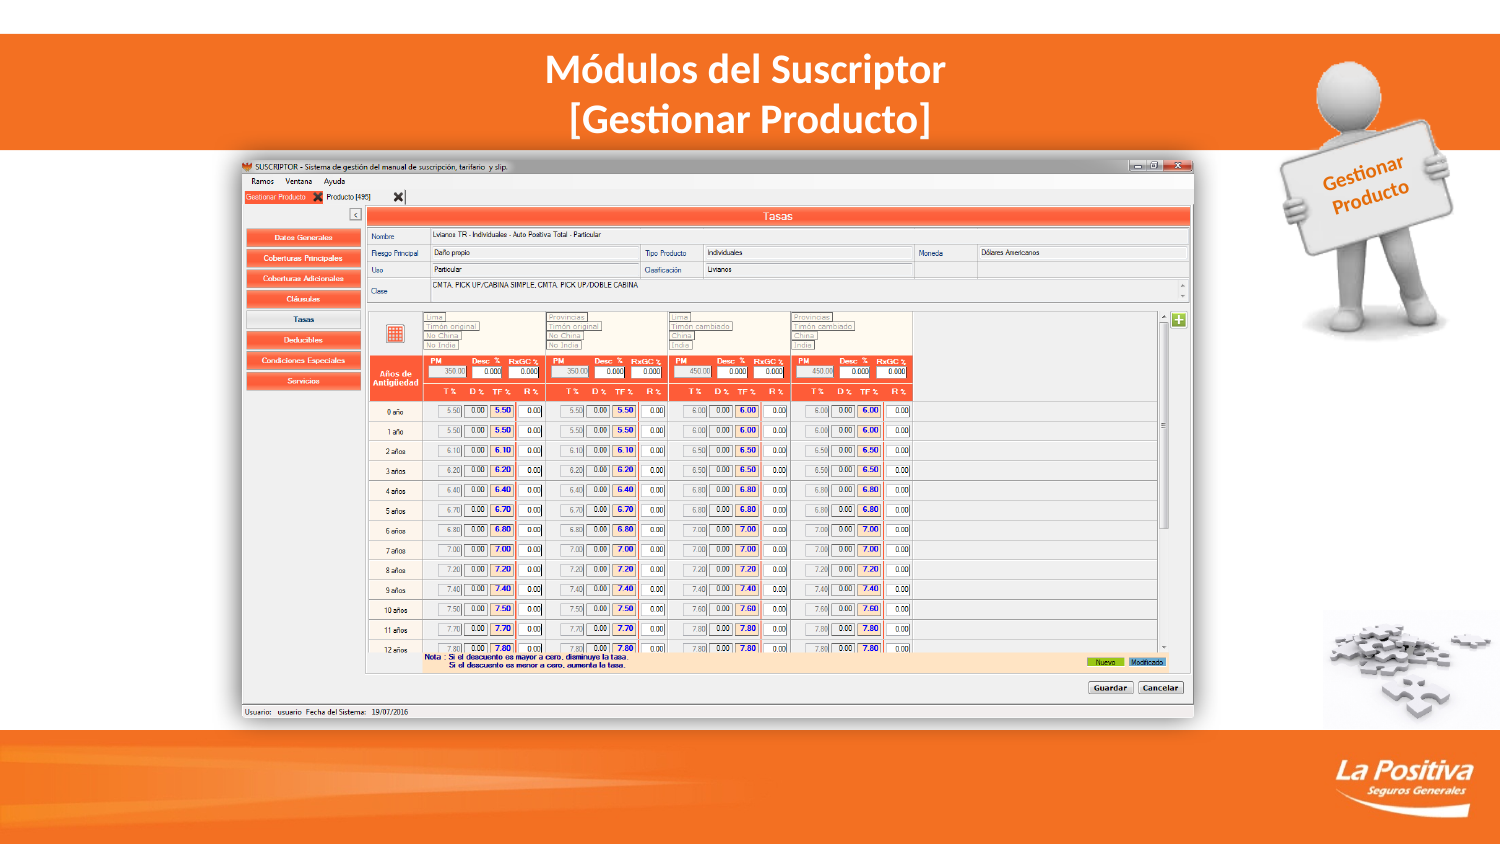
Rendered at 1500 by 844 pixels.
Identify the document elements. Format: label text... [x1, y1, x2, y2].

picture [241, 160, 1194, 718]
title Módulos del Suscriptor [Gestionar Producto] [0, 33, 1235, 151]
picture [1322, 610, 1500, 729]
picture [0, 730, 1500, 844]
picture [1239, 30, 1495, 372]
